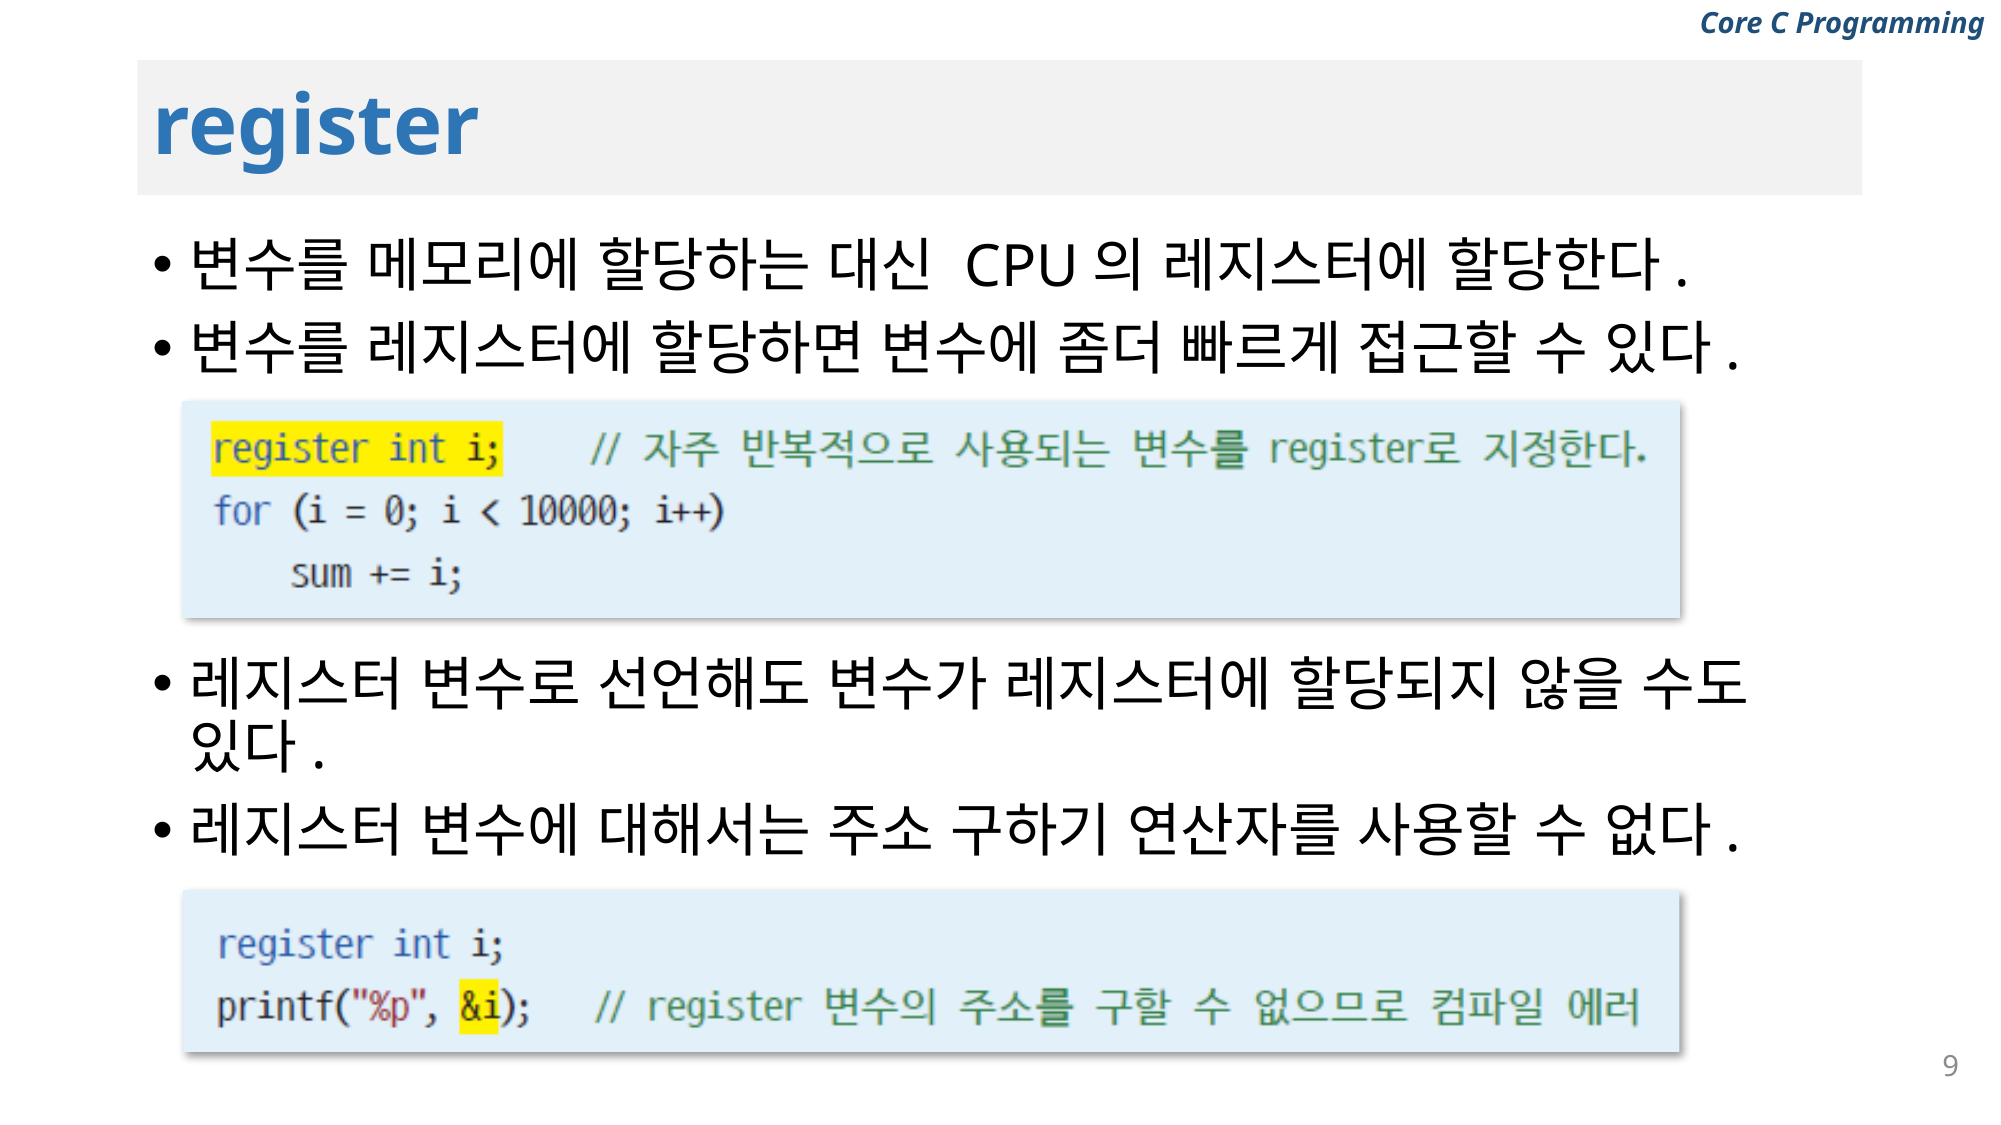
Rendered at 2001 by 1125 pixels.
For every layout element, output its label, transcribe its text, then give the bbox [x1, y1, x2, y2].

picture [182, 890, 1680, 1052]
list 변수를 메모리에 할당하는 대신 CPU의 레지스터에 할당한다. 변수를 레지스터에 할당하면 변수에 좀더 빠르게 접근할 수 있다. 레지스터 변수로 선언해도 변수가 레지스터에 할당되지 않을 수도 있다. 레지스터 변수에 대해서는 주소 구하기 연산자를 사용할 수 없다. [137, 228, 1863, 1084]
title register [137, 59, 1863, 195]
picture [182, 401, 1680, 618]
slide_number 9 [1850, 1028, 1975, 1107]
